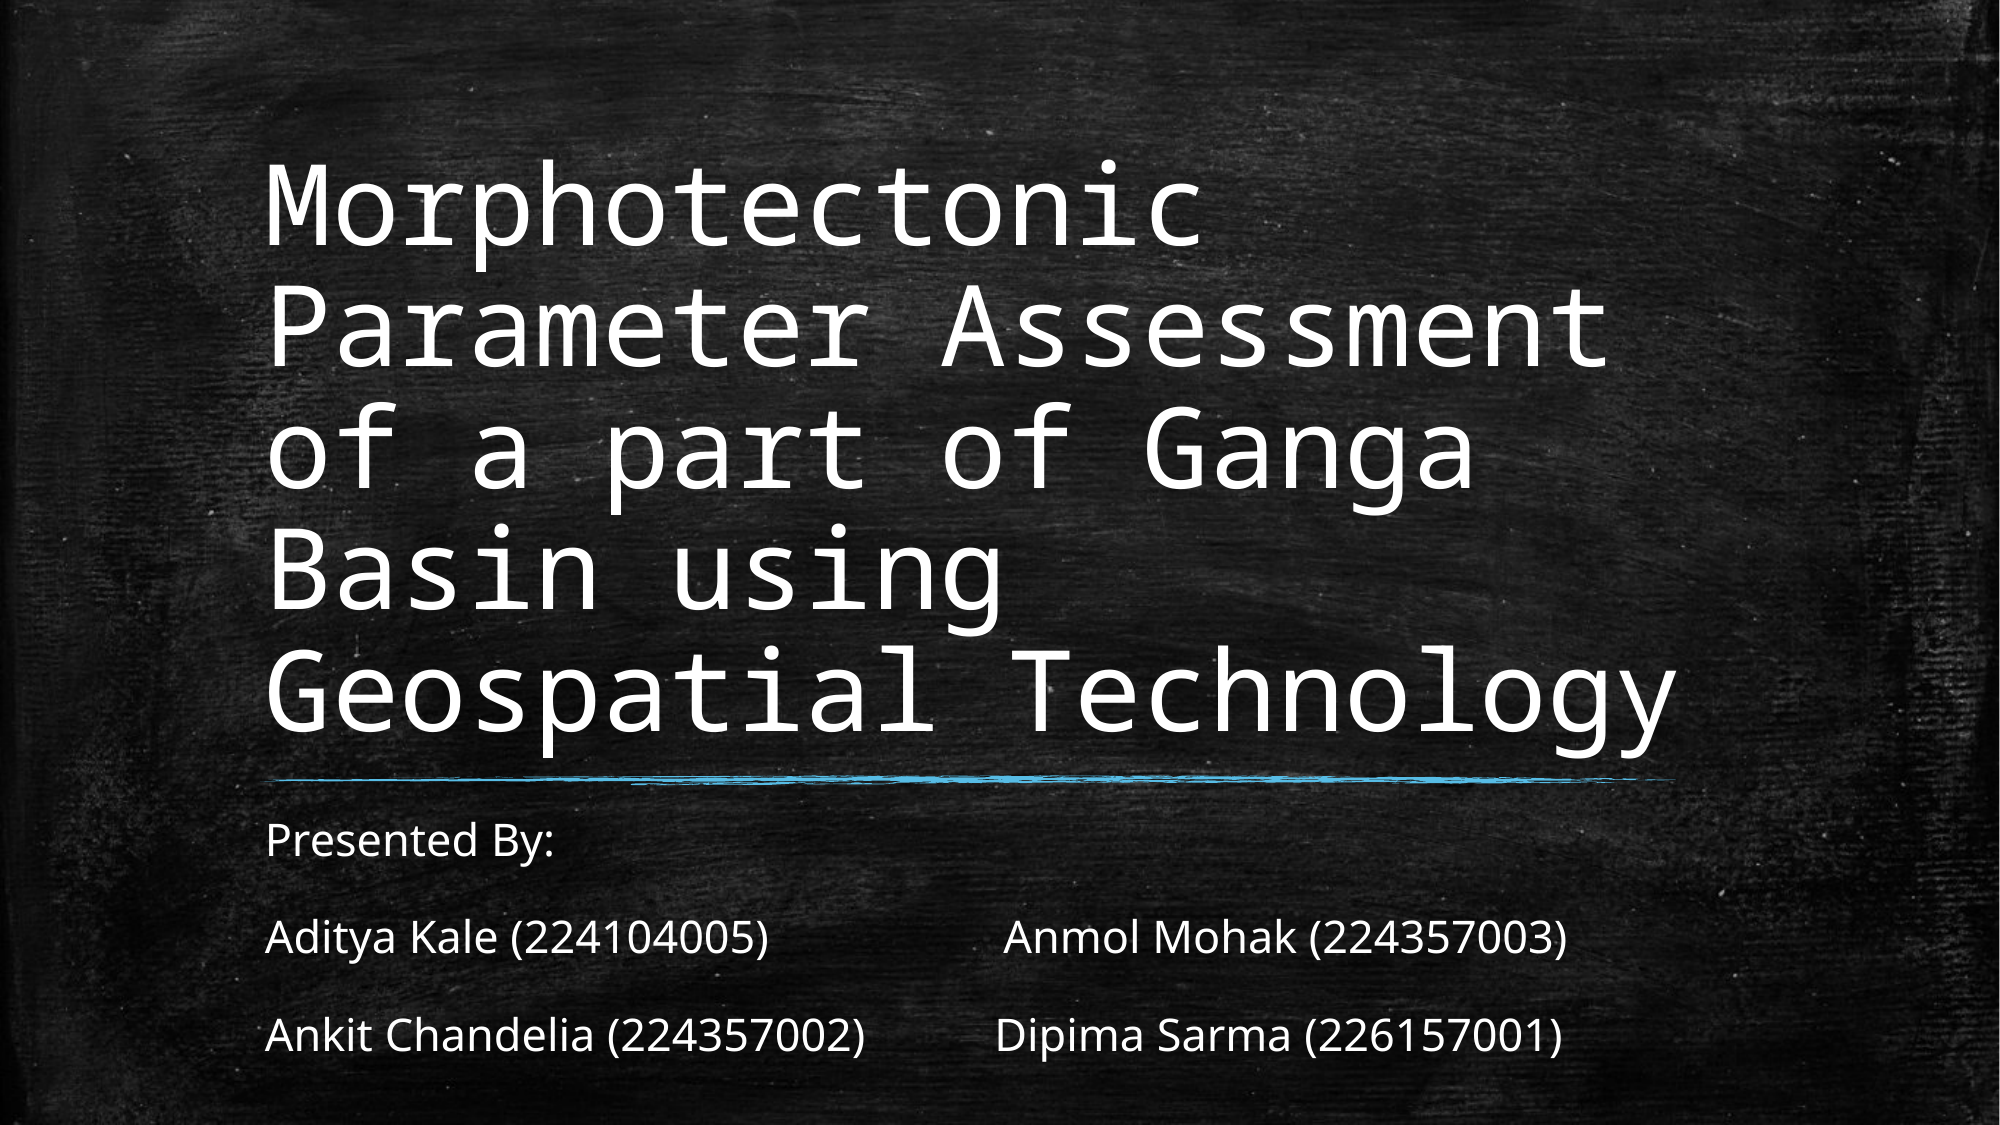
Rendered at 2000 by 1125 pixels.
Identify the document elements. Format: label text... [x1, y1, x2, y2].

subtitle Presented By: Aditya Kale (224104005) Anmol Mohak (224357003) Ankit Chandelia (224357002) Dipima Sarma (226157001) [249, 810, 1750, 1071]
title Morphotectonic Parameter Assessment of a part of Ganga Basin using Geospatial Technology [249, 90, 1750, 764]
